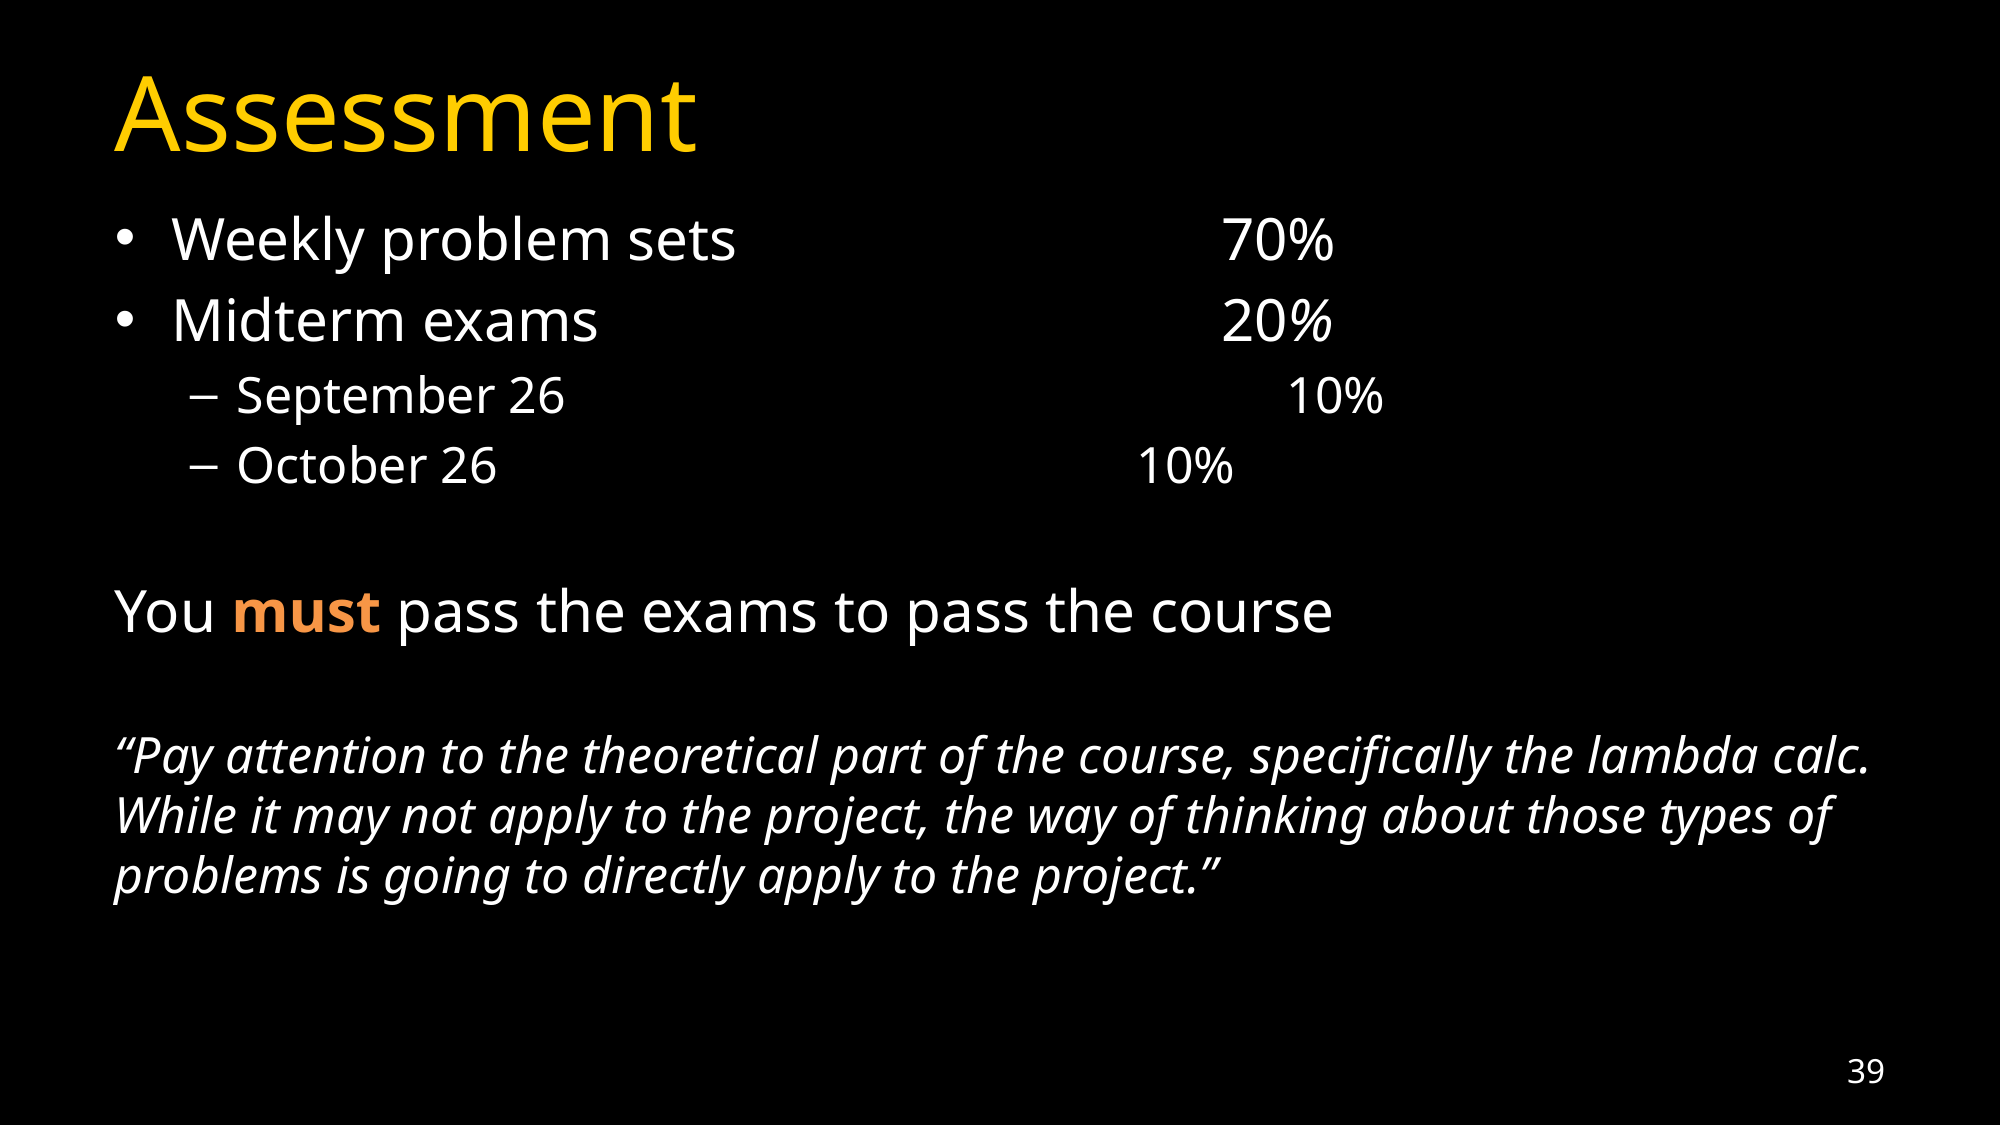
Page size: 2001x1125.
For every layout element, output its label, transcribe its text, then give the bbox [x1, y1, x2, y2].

list Weekly problem sets 70% Midterm exams 20% September 26 10% October 26 10% You must pass the exams to pass the course “Pay attention to the theoretical part of the course, specifically the lambda calc. While it may not apply to the project, the way of thinking about those types of problems is going to directly apply to the project.” [99, 194, 1900, 1005]
title Assessment [99, 45, 1900, 175]
slide_number 39 [1433, 1042, 1900, 1103]
